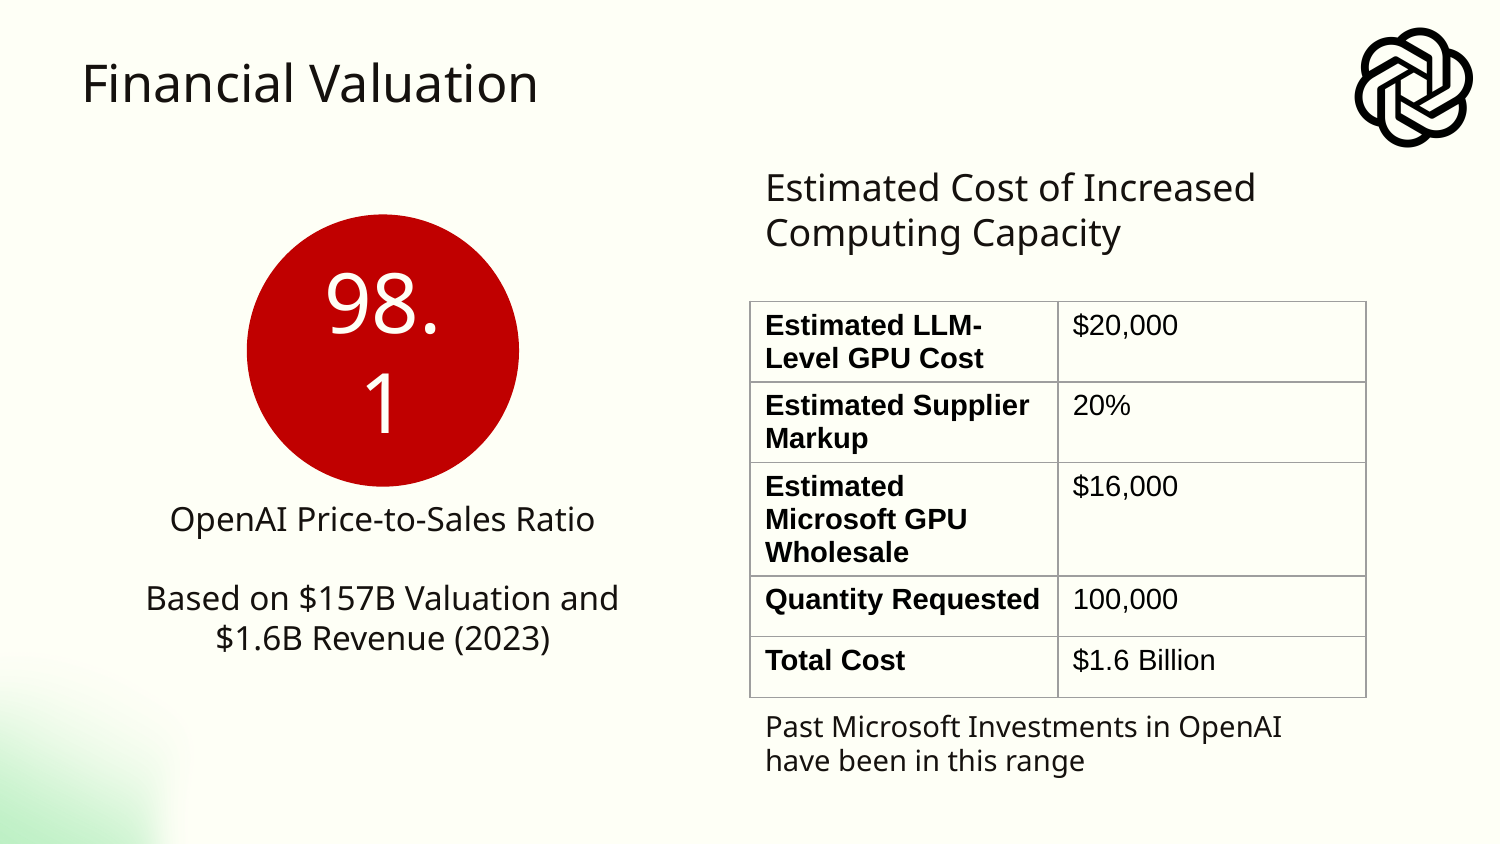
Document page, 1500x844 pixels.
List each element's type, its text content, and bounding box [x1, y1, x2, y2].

table_cell $16,000 [1059, 463, 1365, 575]
table_cell 20% [1059, 383, 1365, 462]
table_cell Estimated Supplier Markup [751, 383, 1057, 462]
picture [0, 561, 286, 844]
table_cell Estimated Microsoft GPU Wholesale [751, 463, 1057, 575]
table_cell Total Cost [751, 637, 1057, 697]
subtitle OpenAI Price-to-Sales Ratio Based on $157B Valuation and $1.6B Revenue (2023) [86, 482, 680, 604]
table_header Estimated LLM-Level GPU Cost [751, 302, 1057, 381]
table_header $20,000 [1059, 302, 1365, 381]
picture [1352, 26, 1475, 149]
title Financial Valuation [65, 35, 1332, 126]
table_cell $1.6 Billion [1059, 637, 1365, 697]
text_box 98.1 [244, 212, 522, 489]
table_cell Quantity Requested [751, 577, 1057, 636]
text_box Estimated Cost of Increased Computing Capacity [749, 148, 1366, 270]
subtitle Past Microsoft Investments in OpenAI have been in this range [750, 698, 1366, 809]
table_cell 100,000 [1059, 577, 1365, 636]
